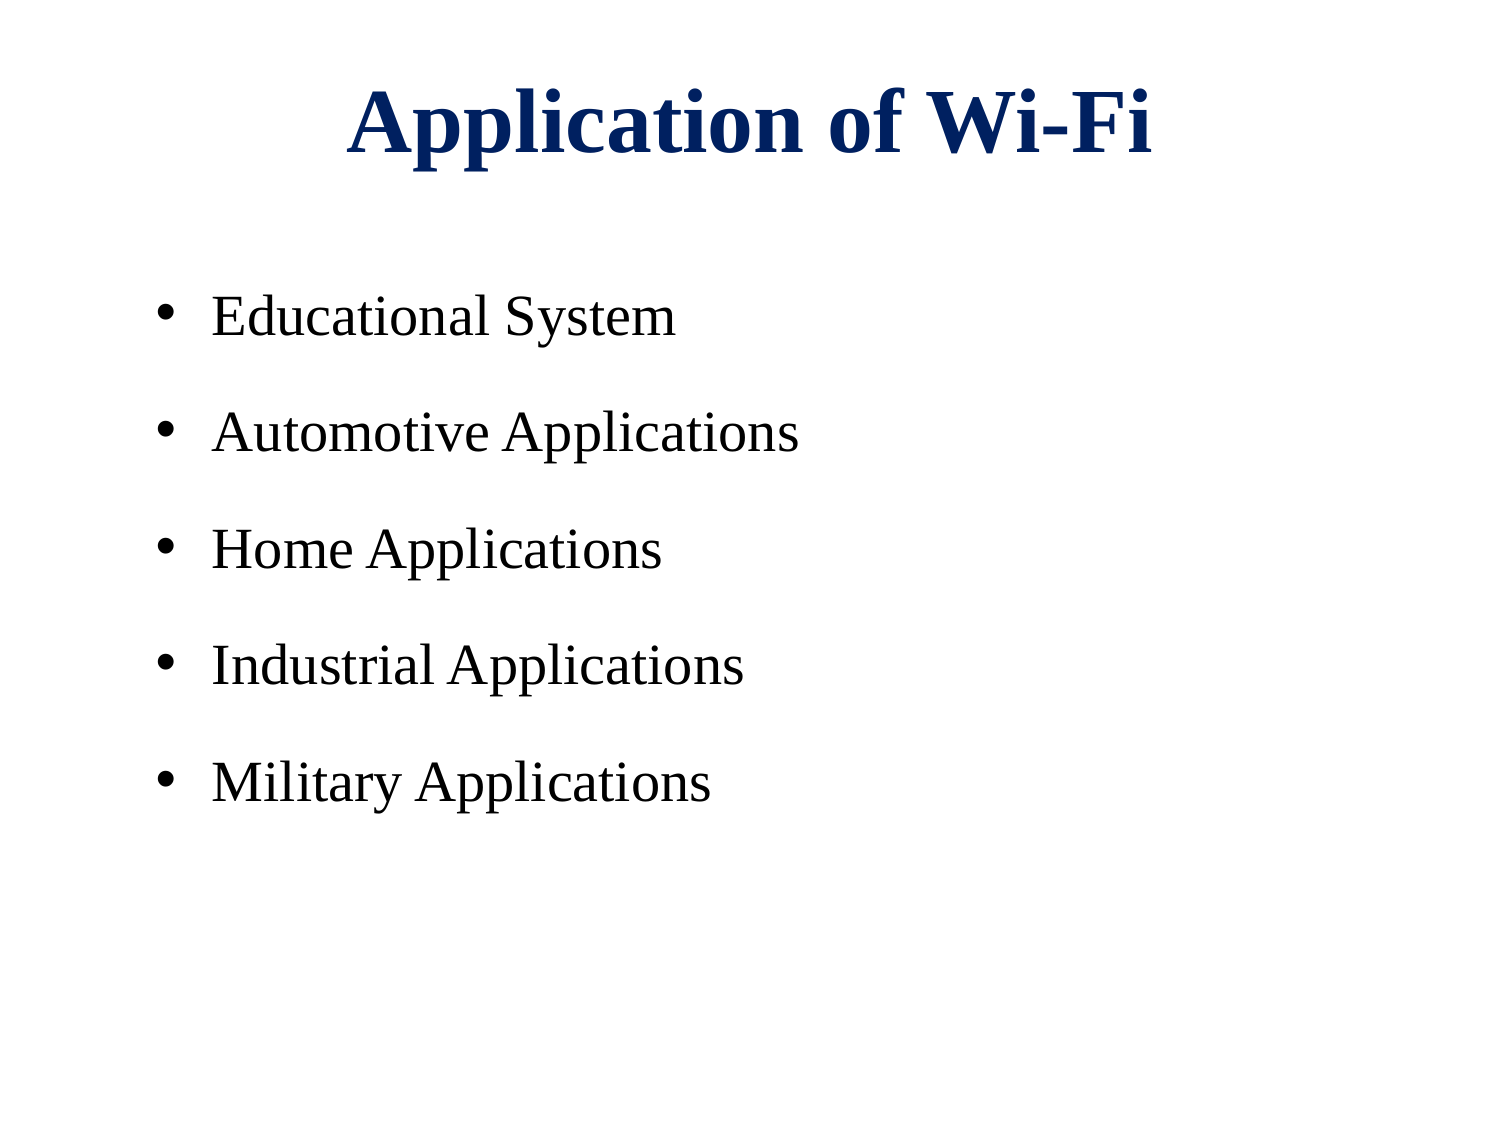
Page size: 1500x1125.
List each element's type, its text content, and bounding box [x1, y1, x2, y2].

title Application of Wi-Fi [75, 45, 1425, 188]
list Educational System Automotive Applications Home Applications Industrial Applications Military Applications [140, 234, 1425, 1005]
